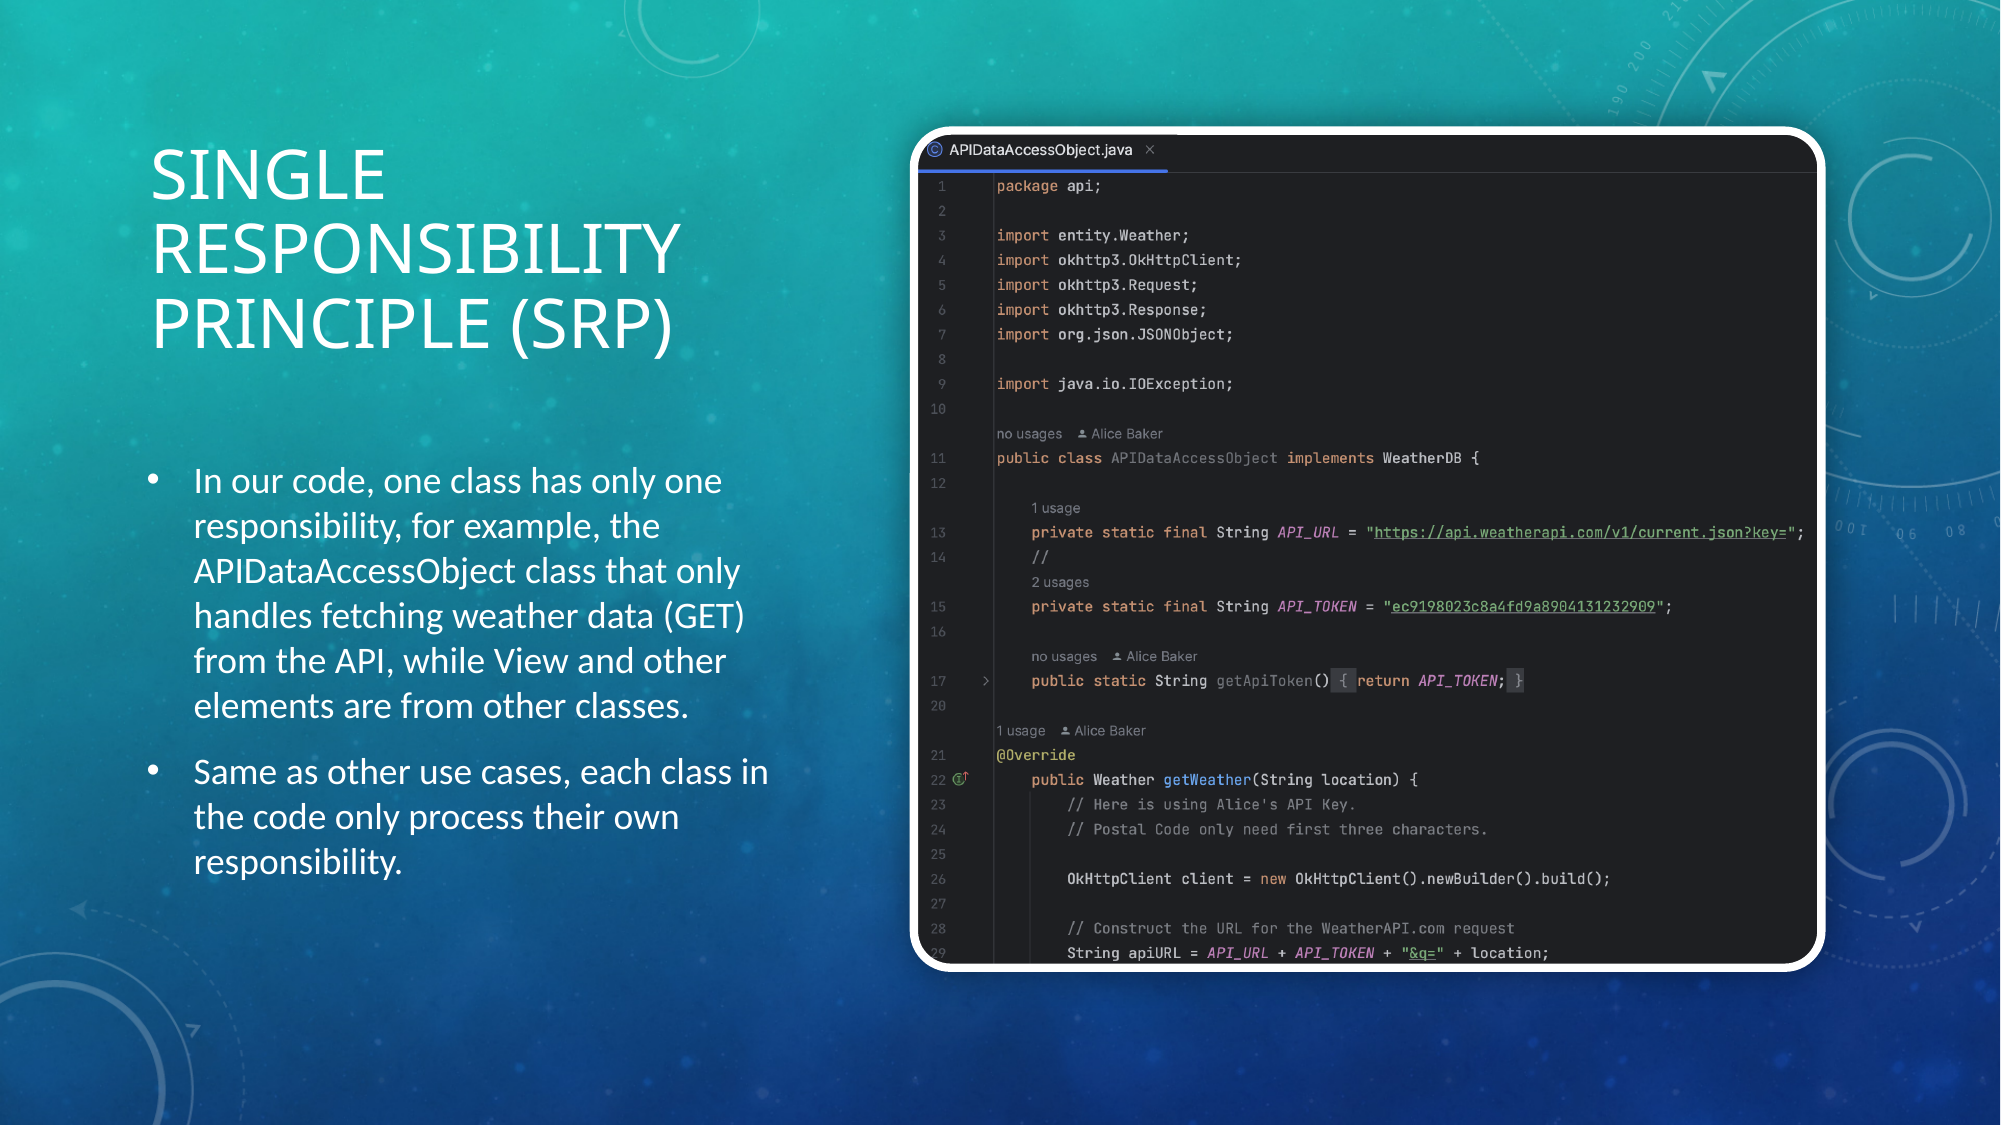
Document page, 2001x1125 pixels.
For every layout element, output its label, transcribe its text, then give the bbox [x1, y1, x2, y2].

list In our code, one class has only one responsibility, for example, the APIDataAccessObject class that only handles fetching weather data (GET) from the API, while View and other elements are from other classes. Same as other use cases, each class in the code only process their own responsibility. [131, 370, 789, 968]
picture [0, 0, 2001, 1125]
title Single Responsibility Principle (SRP) [135, 132, 789, 370]
